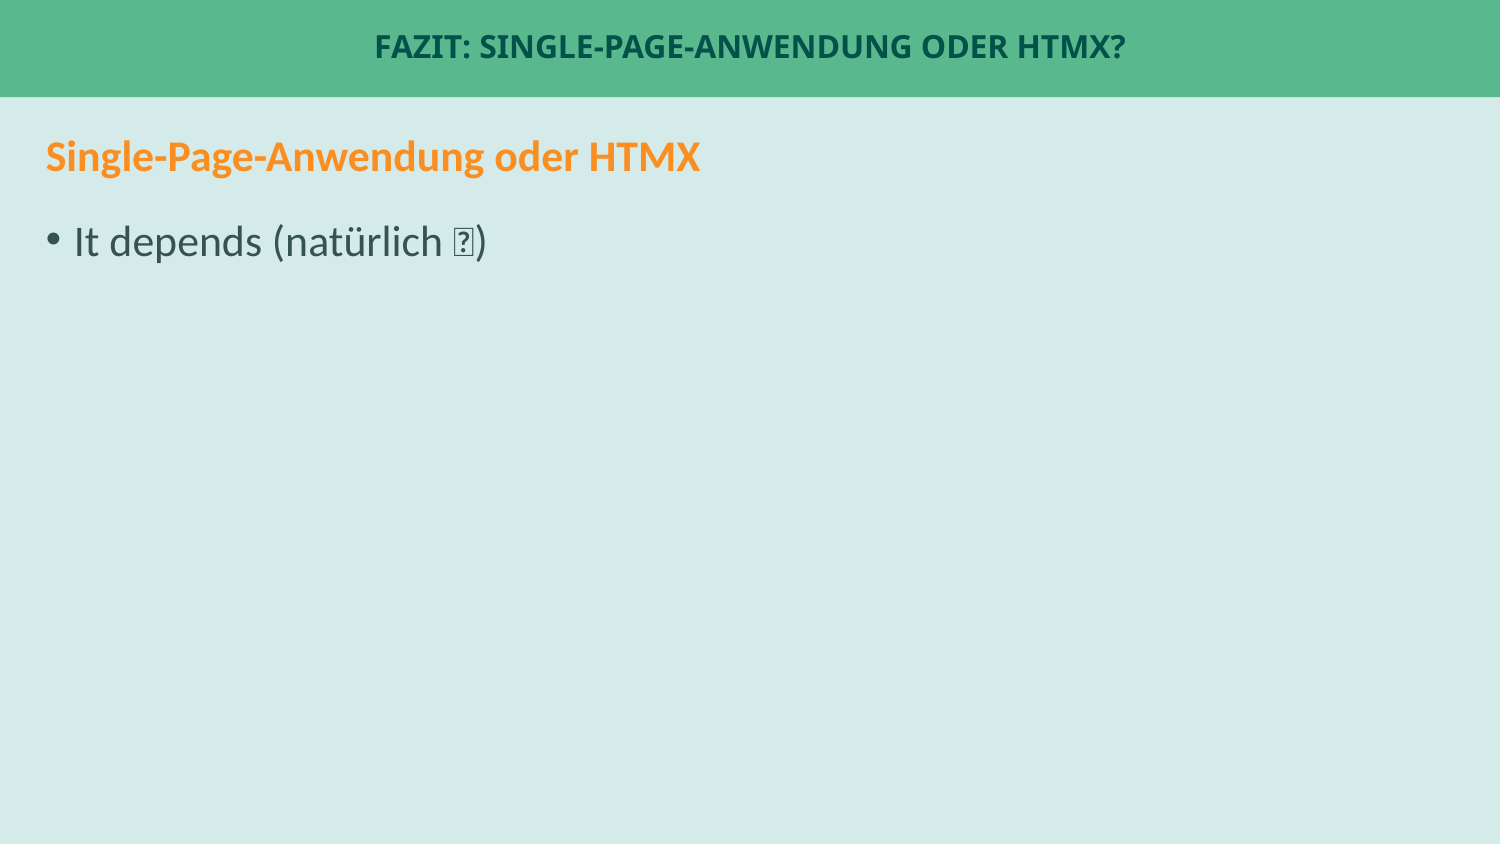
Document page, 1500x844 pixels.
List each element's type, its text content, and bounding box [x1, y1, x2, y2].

title Fazit: Single-Page-Anwendung oder HTMX? [0, 0, 1500, 98]
list Single-Page-Anwendung oder HTMX It depends (natürlich 🙄) [30, 126, 1470, 844]
